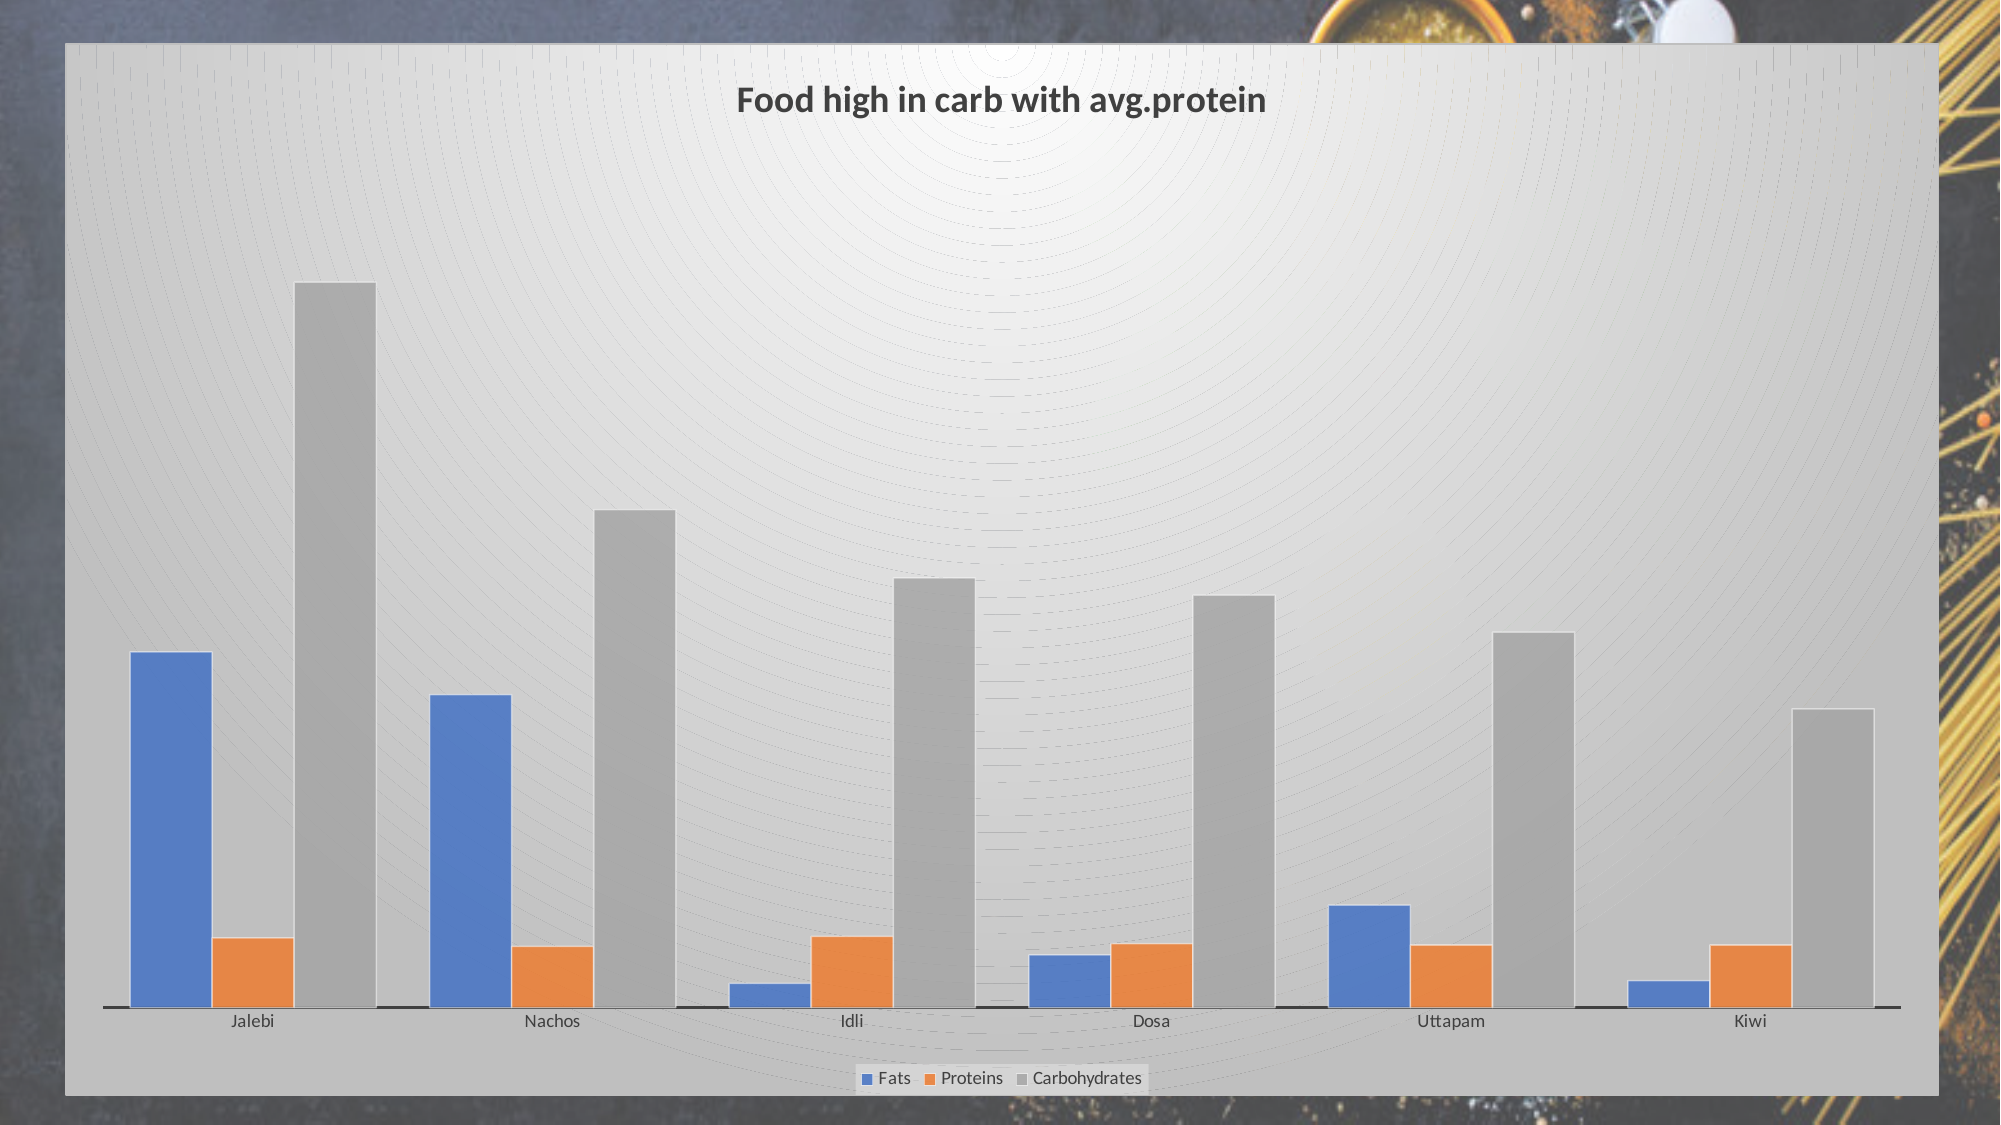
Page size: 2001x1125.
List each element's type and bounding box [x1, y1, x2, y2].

chart [65, 43, 1940, 1096]
picture [0, 0, 2000, 1125]
